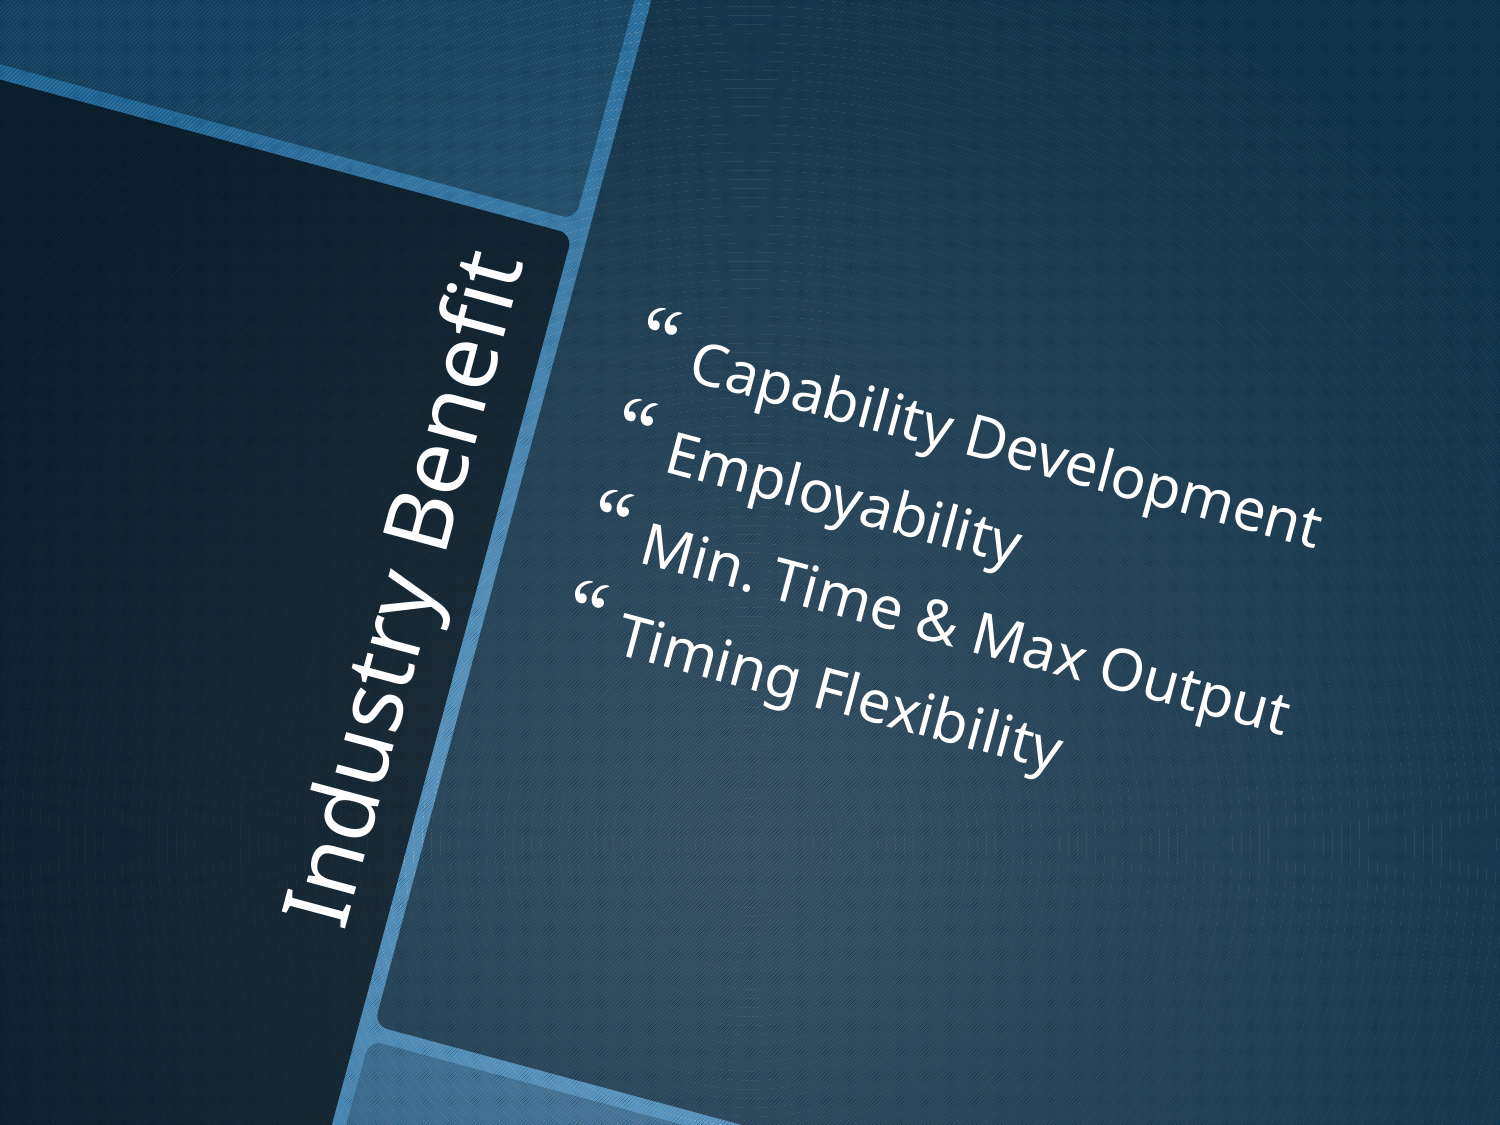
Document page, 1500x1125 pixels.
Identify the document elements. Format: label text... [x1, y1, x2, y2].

title Industry Benefit [69, 181, 554, 1056]
list Capability Development Employability Min. Time & Max Output Timing Flexibility [475, 72, 1430, 1076]
